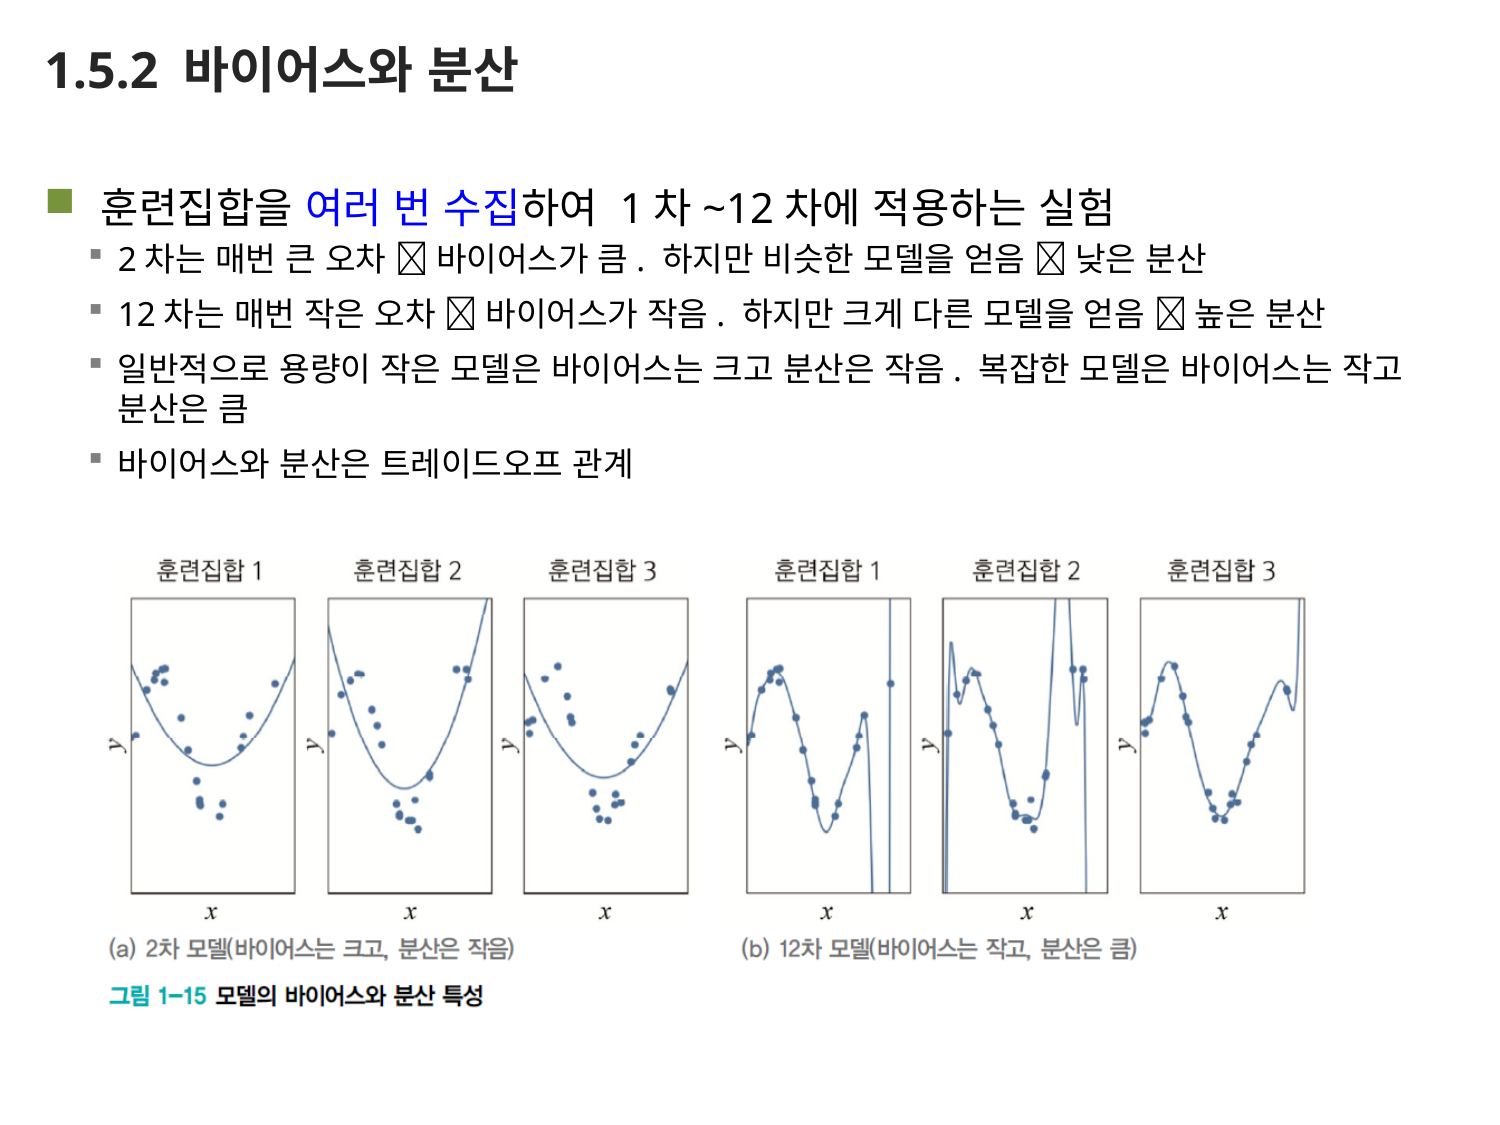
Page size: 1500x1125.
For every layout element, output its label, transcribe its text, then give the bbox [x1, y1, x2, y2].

title 1.5.2 바이어스와 분산 [29, 23, 1270, 114]
list 훈련집합을 여러 번 수집하여 1차~12차에 적용하는 실험 2차는 매번 큰 오차  바이어스가 큼. 하지만 비슷한 모델을 얻음  낮은 분산 12차는 매번 작은 오차  바이어스가 작음. 하지만 크게 다른 모델을 얻음  높은 분산 일반적으로 용량이 작은 모델은 바이어스는 크고 분산은 작음. 복잡한 모델은 바이어스는 작고 분산은 큼 바이어스와 분산은 트레이드오프 관계 [29, 148, 1471, 1083]
picture [105, 550, 1310, 1012]
